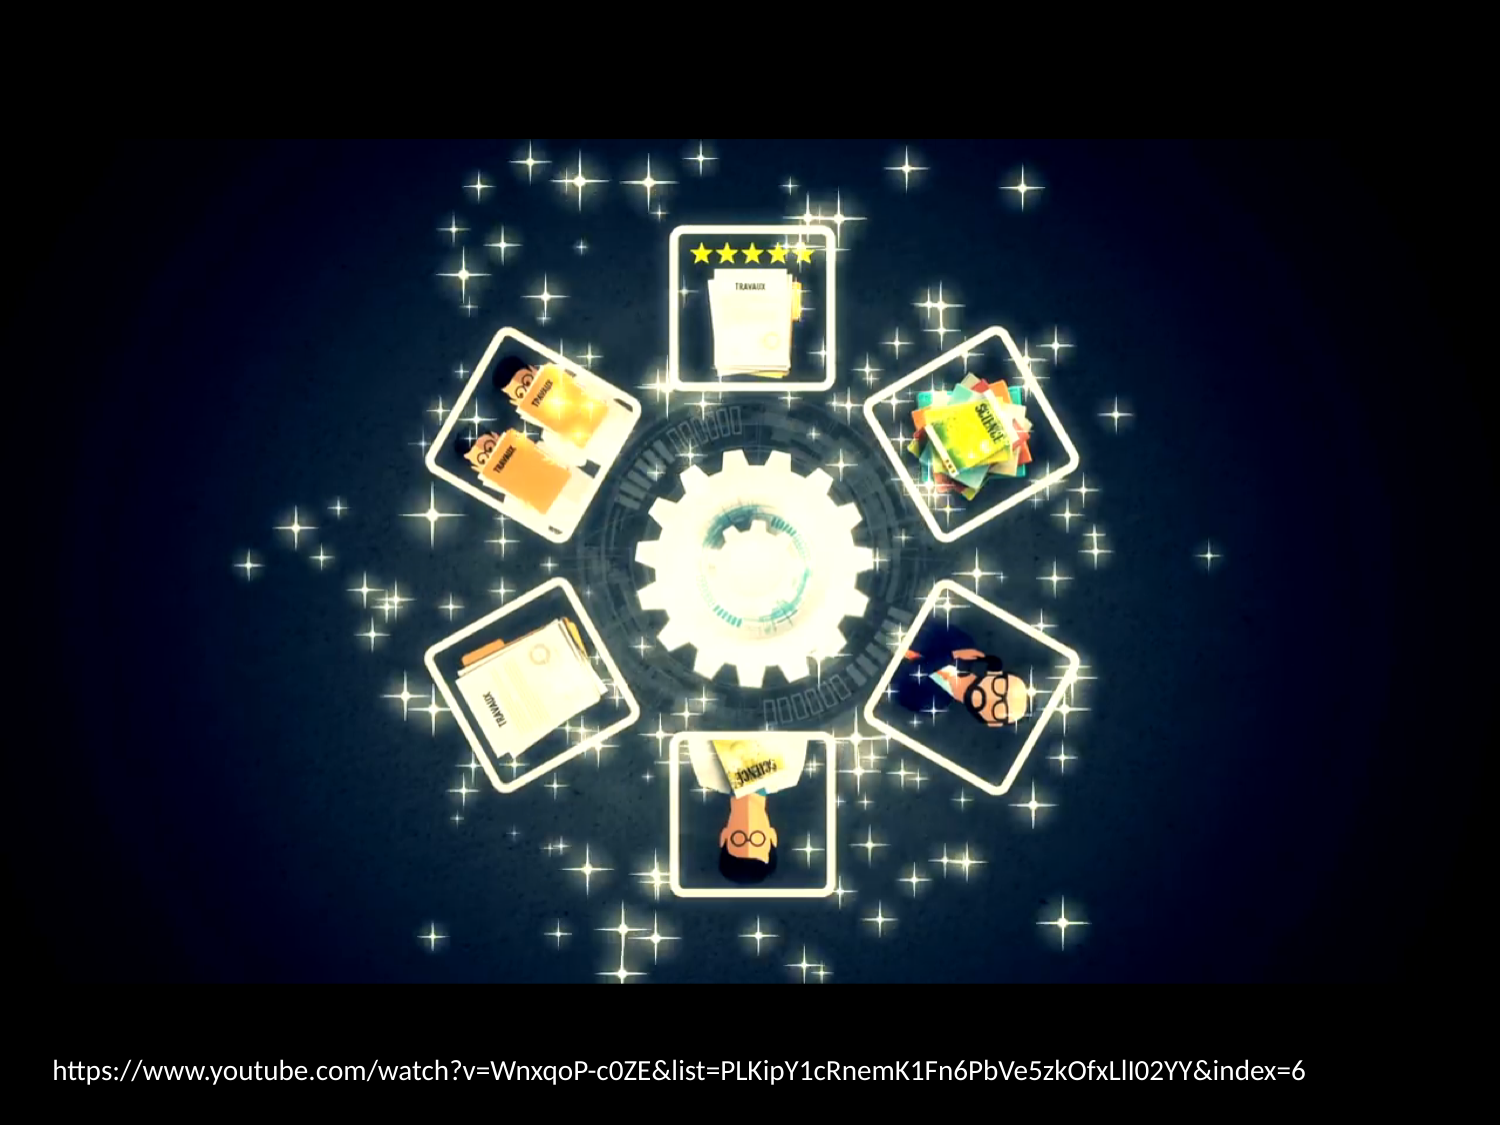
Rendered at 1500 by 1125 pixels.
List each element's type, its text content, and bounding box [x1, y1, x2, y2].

text_box https://www.youtube.com/watch?v=WnxqoP-c0ZE&list=PLKipY1cRnemK1Fn6PbVe5zkOfxLlI02YY&index=6 [37, 1044, 1500, 1094]
picture [0, 139, 1500, 984]
